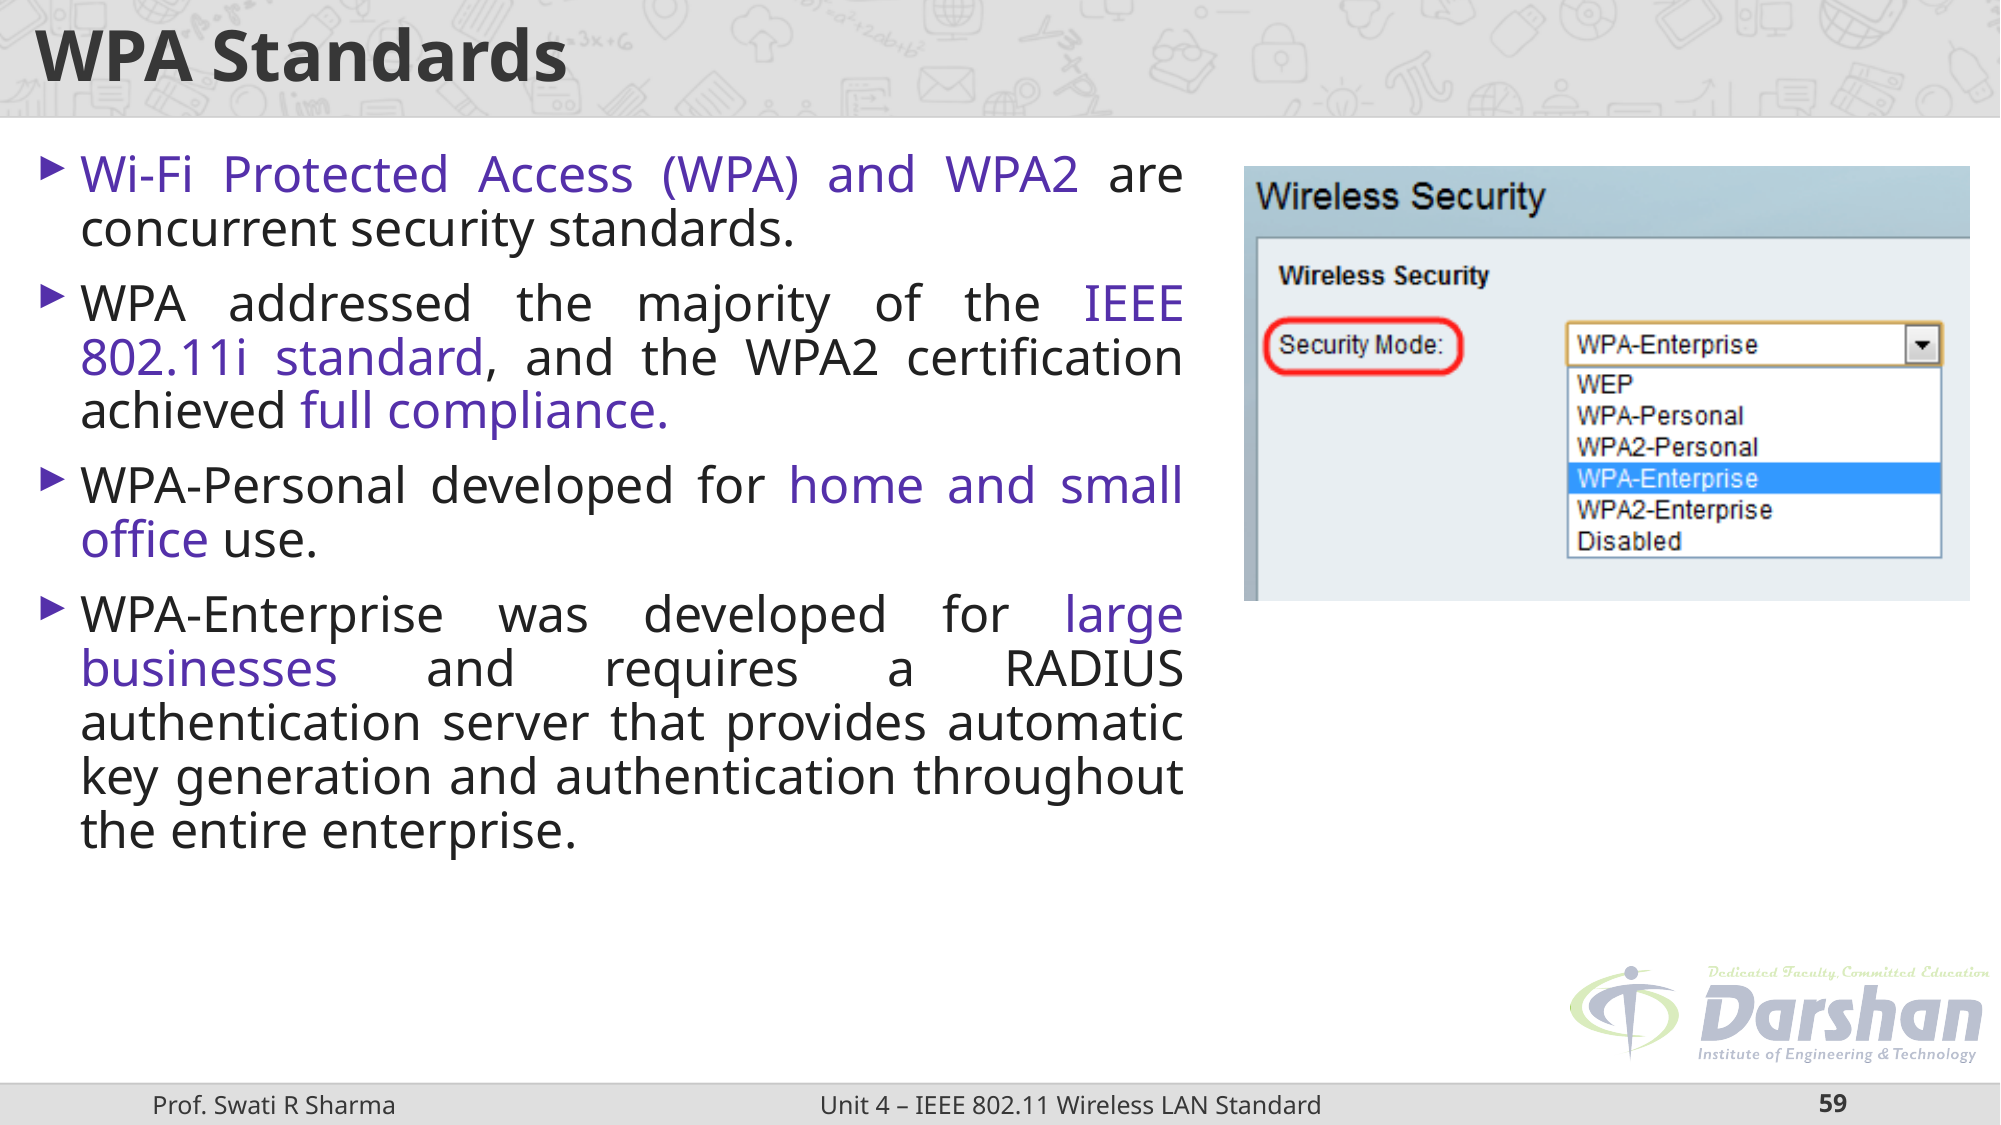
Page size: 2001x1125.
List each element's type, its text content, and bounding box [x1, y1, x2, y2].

picture [1244, 166, 1970, 601]
title WPA Standards [0, 0, 2000, 117]
text_box Addresses: Number and meaning of address fields depend on context Types include source, destination, transmitting station, and receiving station [1570, 966, 1990, 1063]
list Wi-Fi Protected Access (WPA) and WPA2 are concurrent security standards. WPA addressed the majority of the IEEE 802.11i standard, and the WPA2 certification achieved full compliance. WPA-Personal developed for home and small office use. WPA-Enterprise was developed for large businesses and requires a RADIUS authentication server that provides automatic key generation and authentication throughout the entire enterprise. [21, 141, 1200, 1059]
